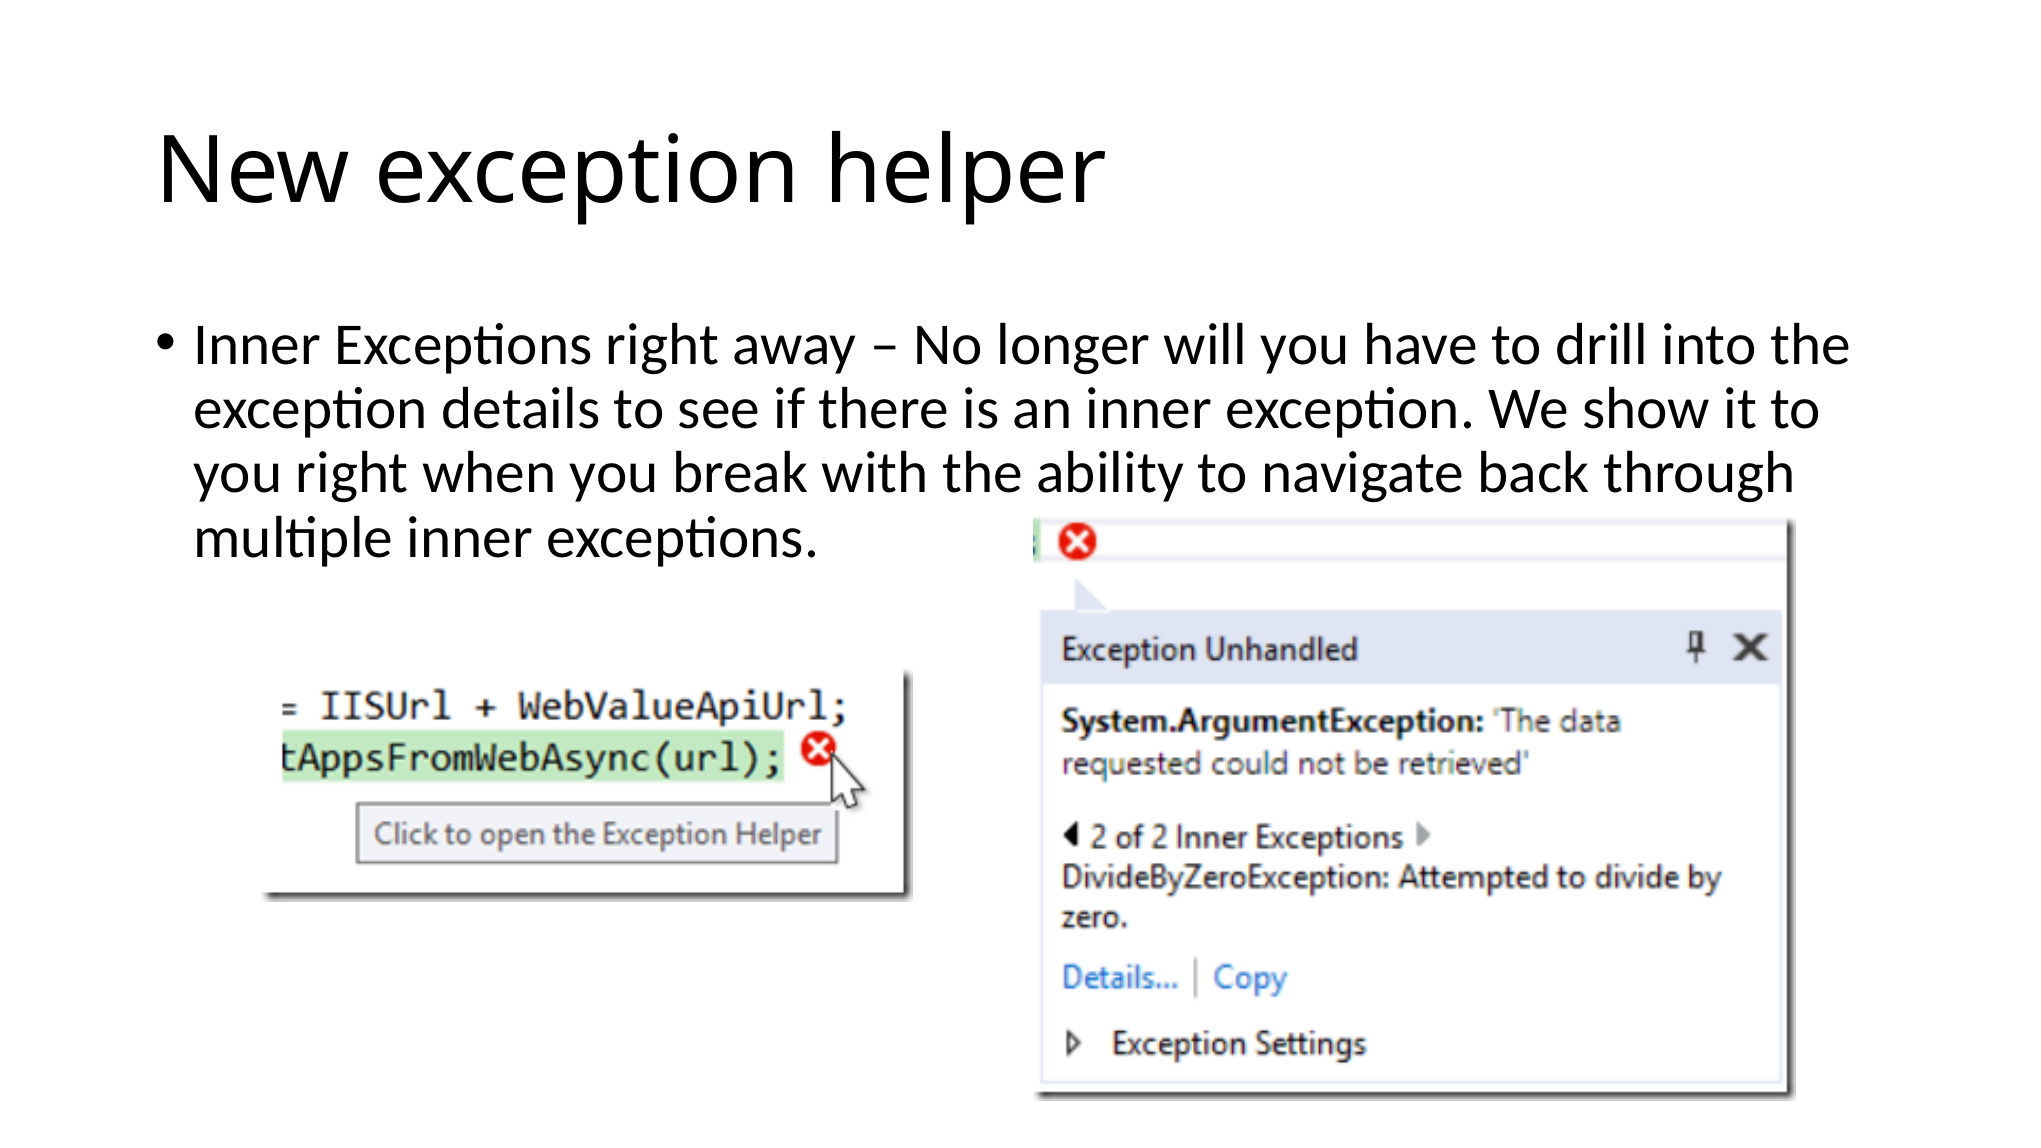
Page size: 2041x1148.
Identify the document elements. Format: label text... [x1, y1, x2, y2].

list Inner Exceptions right away – No longer will you have to drill into the exception details to see if there is an inner exception. We show it to you right when you break with the ability to navigate back through multiple inner exceptions. [140, 305, 1900, 1034]
picture [1033, 517, 1796, 1101]
title New exception helper [140, 61, 1900, 283]
picture [261, 669, 913, 902]
